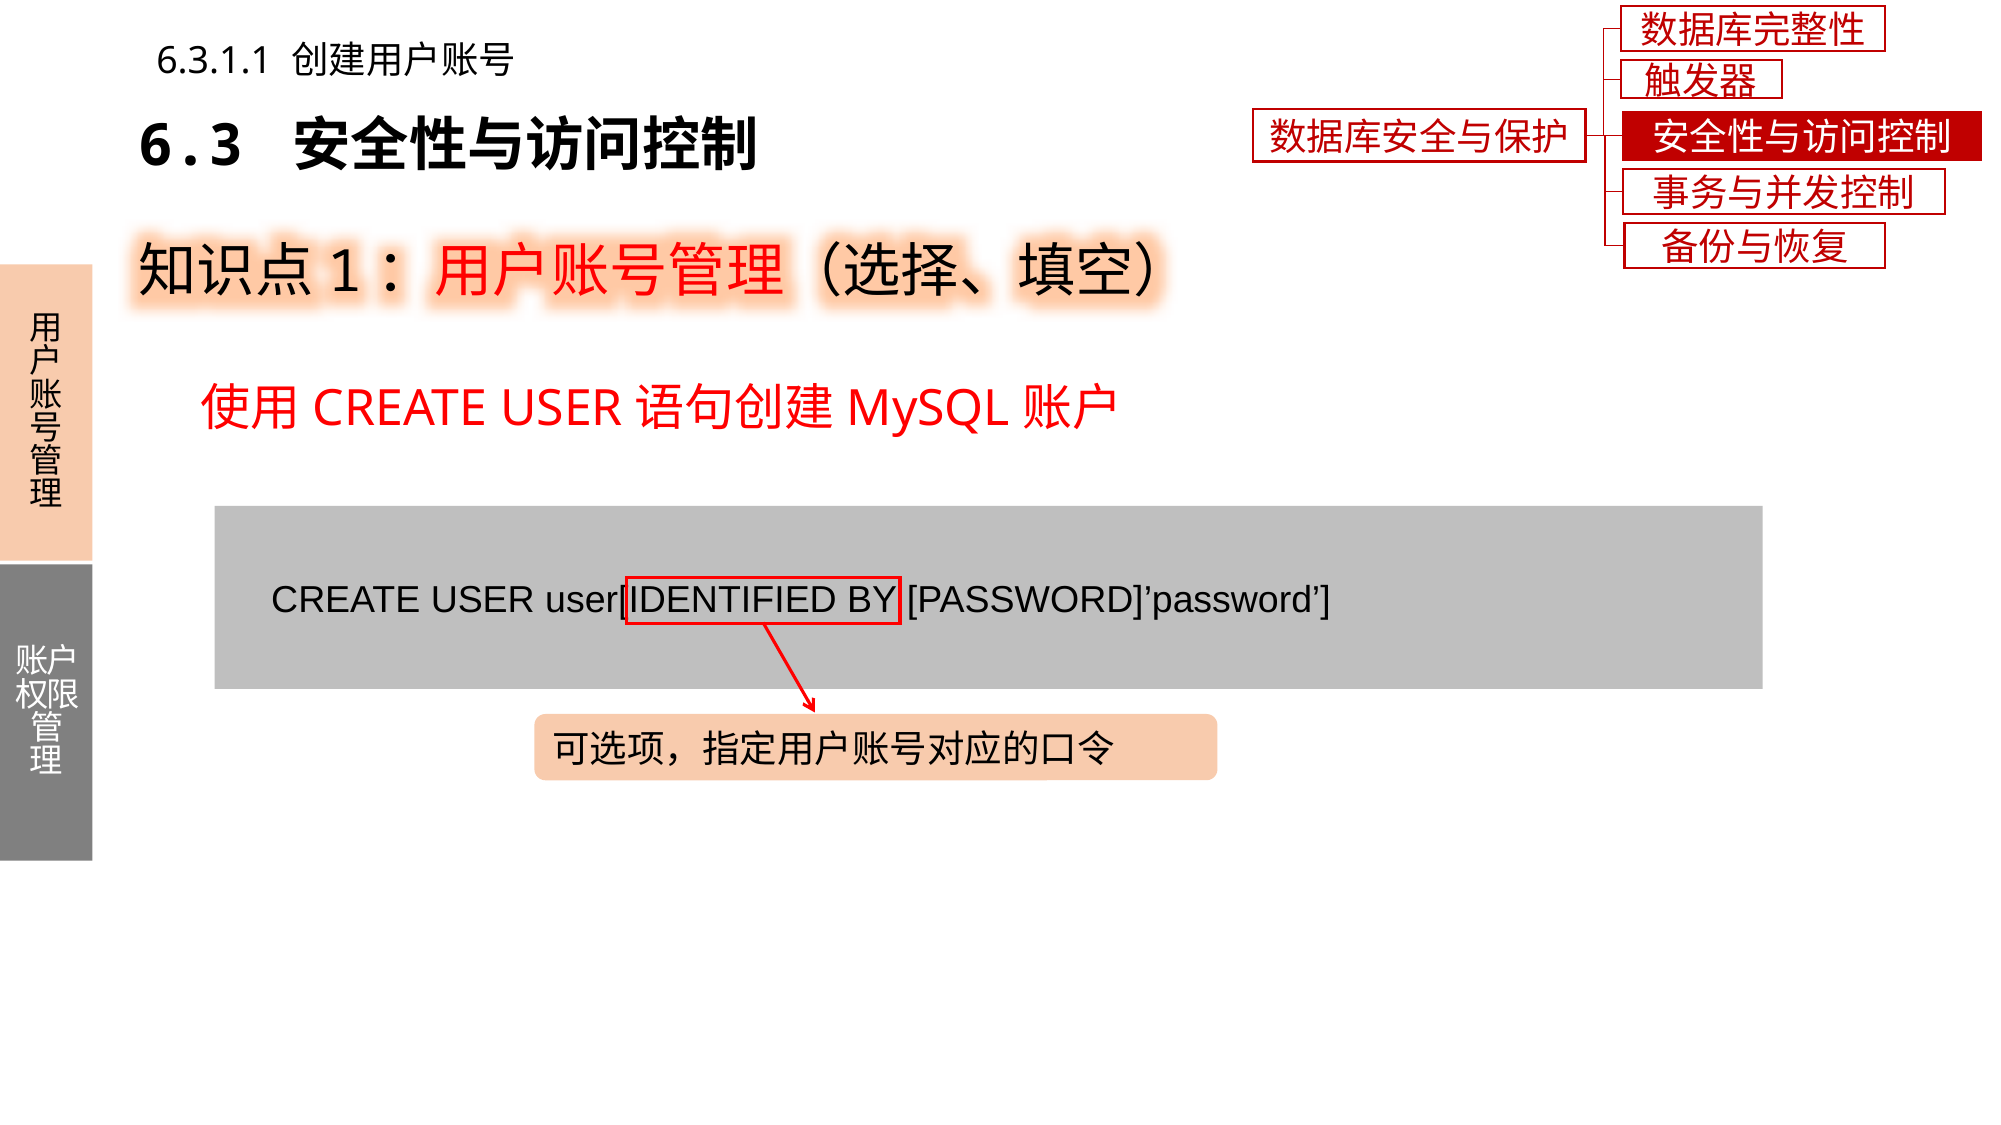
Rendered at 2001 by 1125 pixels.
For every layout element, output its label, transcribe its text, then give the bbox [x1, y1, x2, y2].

text_box 数据库完整性 [1620, 5, 1886, 52]
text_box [763, 622, 815, 713]
text_box [118, 170, 1949, 335]
text_box 安全性与访问控制 [1622, 111, 1982, 161]
text_box 备份与恢复 [1623, 222, 1886, 269]
text_box 使用CREATE USER语句创建MySQL账户 [186, 350, 1827, 443]
text_box 知识点1：用户账号管理（选择、填空） [120, 172, 1945, 329]
text_box 触发器 [1621, 59, 1783, 99]
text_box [0, 264, 93, 861]
text_box 可选项，指定用户账号对应的口令 [534, 713, 1218, 781]
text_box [1585, 79, 1621, 135]
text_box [1585, 135, 1625, 246]
text_box CREATE USER user[IDENTIFIED BY [PASSWORD]’password’] [214, 505, 1764, 690]
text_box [1585, 28, 1621, 79]
text_box 6.3.1.1 创建用户账号 [141, 28, 531, 89]
text_box [625, 577, 901, 625]
text_box 安全性与访问控制 [114, 166, 1954, 339]
text_box 事务与并发控制 [1625, 168, 1946, 215]
text_box 6.3 安全性与访问控制 [120, 97, 1568, 152]
text_box 数据库安全与保护 [1252, 108, 1585, 163]
